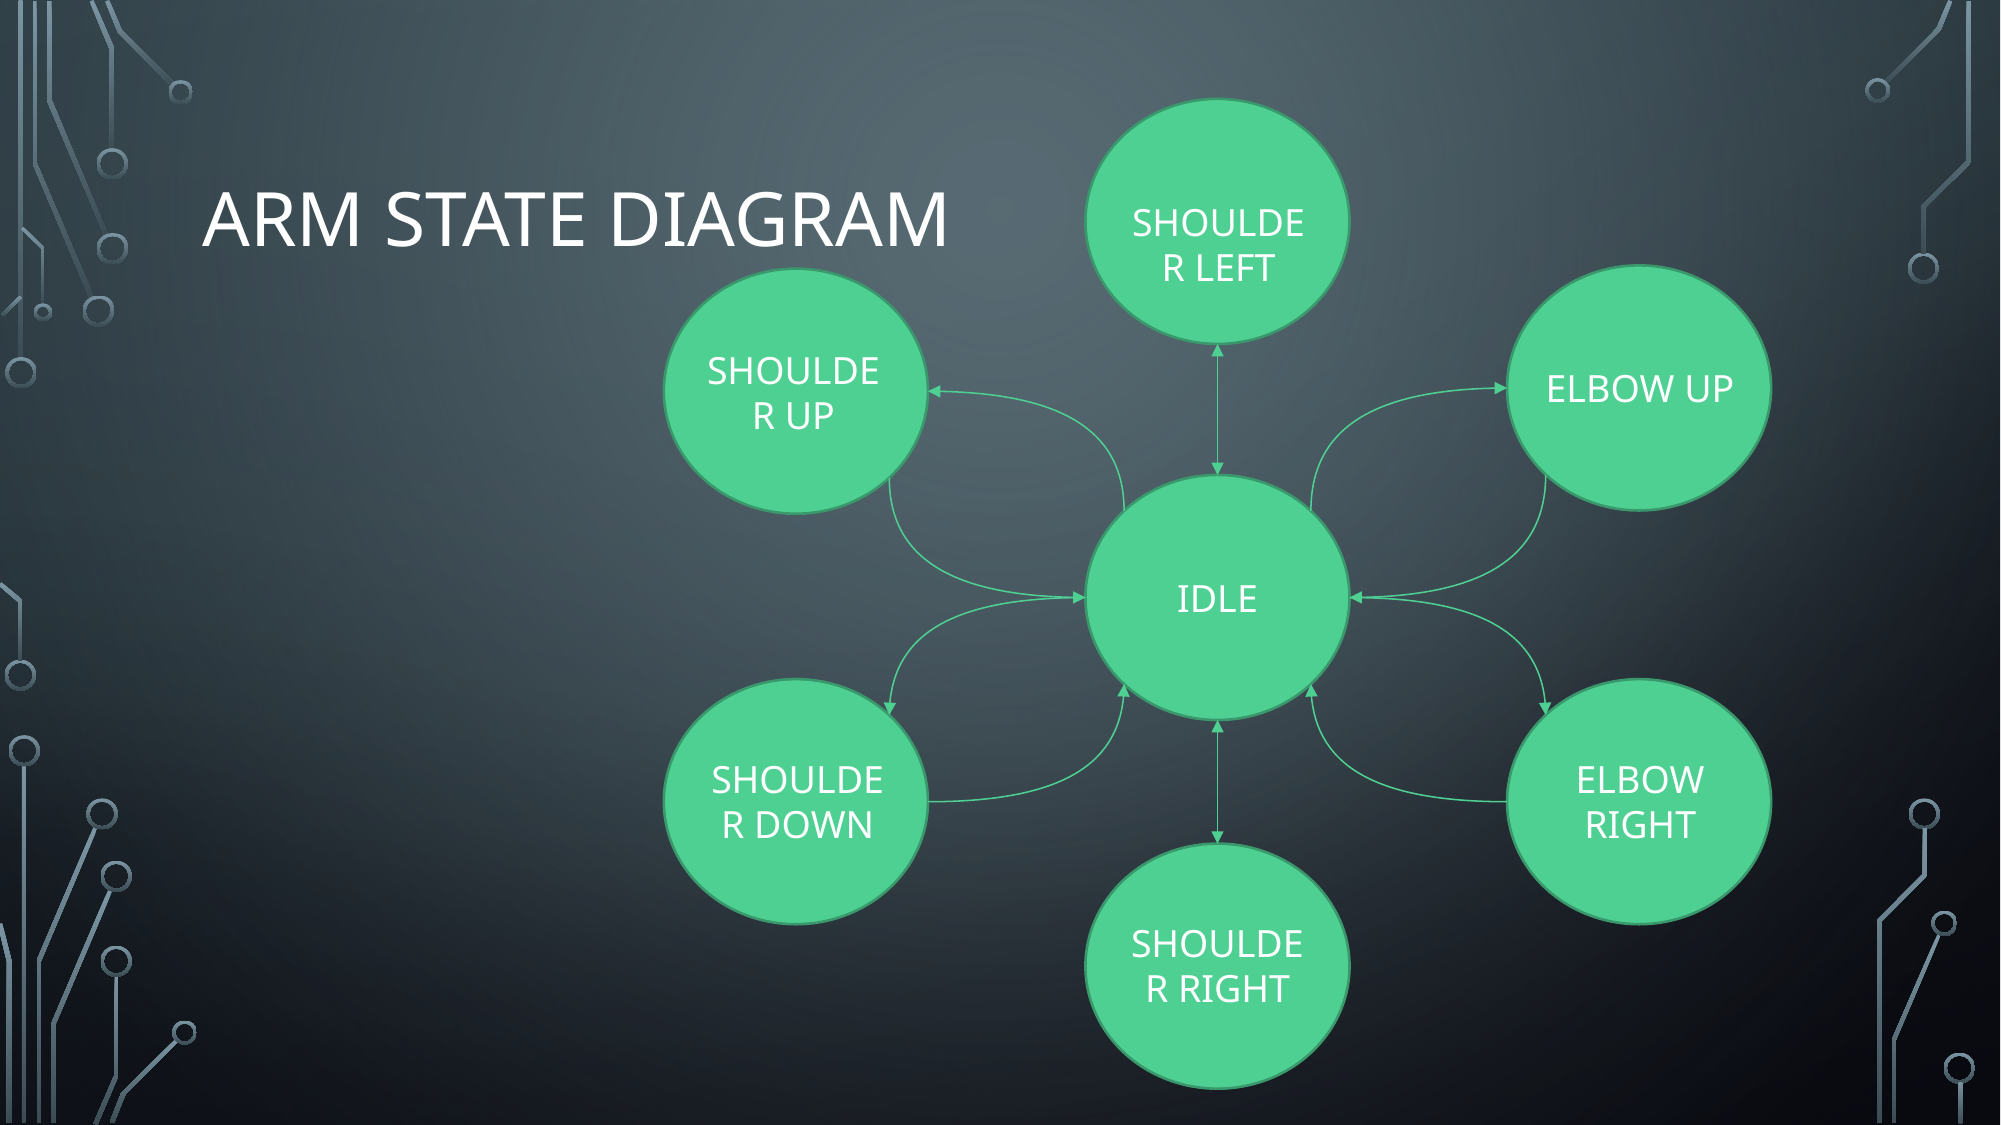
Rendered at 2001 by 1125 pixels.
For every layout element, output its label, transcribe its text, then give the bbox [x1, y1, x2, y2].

text_box SHOULDER RIGHT [1114, 913, 1321, 1018]
text_box SHOULDER DOWN [694, 748, 901, 854]
text_box ELBOW RIGHT [1528, 748, 1753, 854]
text_box [1084, 97, 1351, 290]
text_box [1111, 296, 1324, 346]
text_box [662, 677, 930, 926]
text_box [1084, 473, 1351, 722]
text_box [927, 439, 1048, 597]
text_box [1349, 597, 1546, 716]
text_box SHOULDER UP [690, 339, 897, 445]
text_box SHOULDER LEFT [1106, 191, 1331, 296]
title ARM state diagram [187, 101, 1192, 344]
text_box [1505, 264, 1773, 512]
text_box [662, 267, 930, 516]
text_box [1385, 437, 1510, 597]
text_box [1347, 351, 1471, 548]
text_box [1505, 677, 1773, 926]
text_box IDLE [1133, 567, 1302, 627]
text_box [965, 352, 1087, 550]
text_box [1310, 683, 1508, 802]
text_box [888, 597, 1086, 716]
text_box ELBOW UP [1528, 357, 1753, 418]
title ARM state diagram [1243, 101, 1813, 344]
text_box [927, 683, 1125, 802]
text_box [1084, 842, 1351, 1090]
